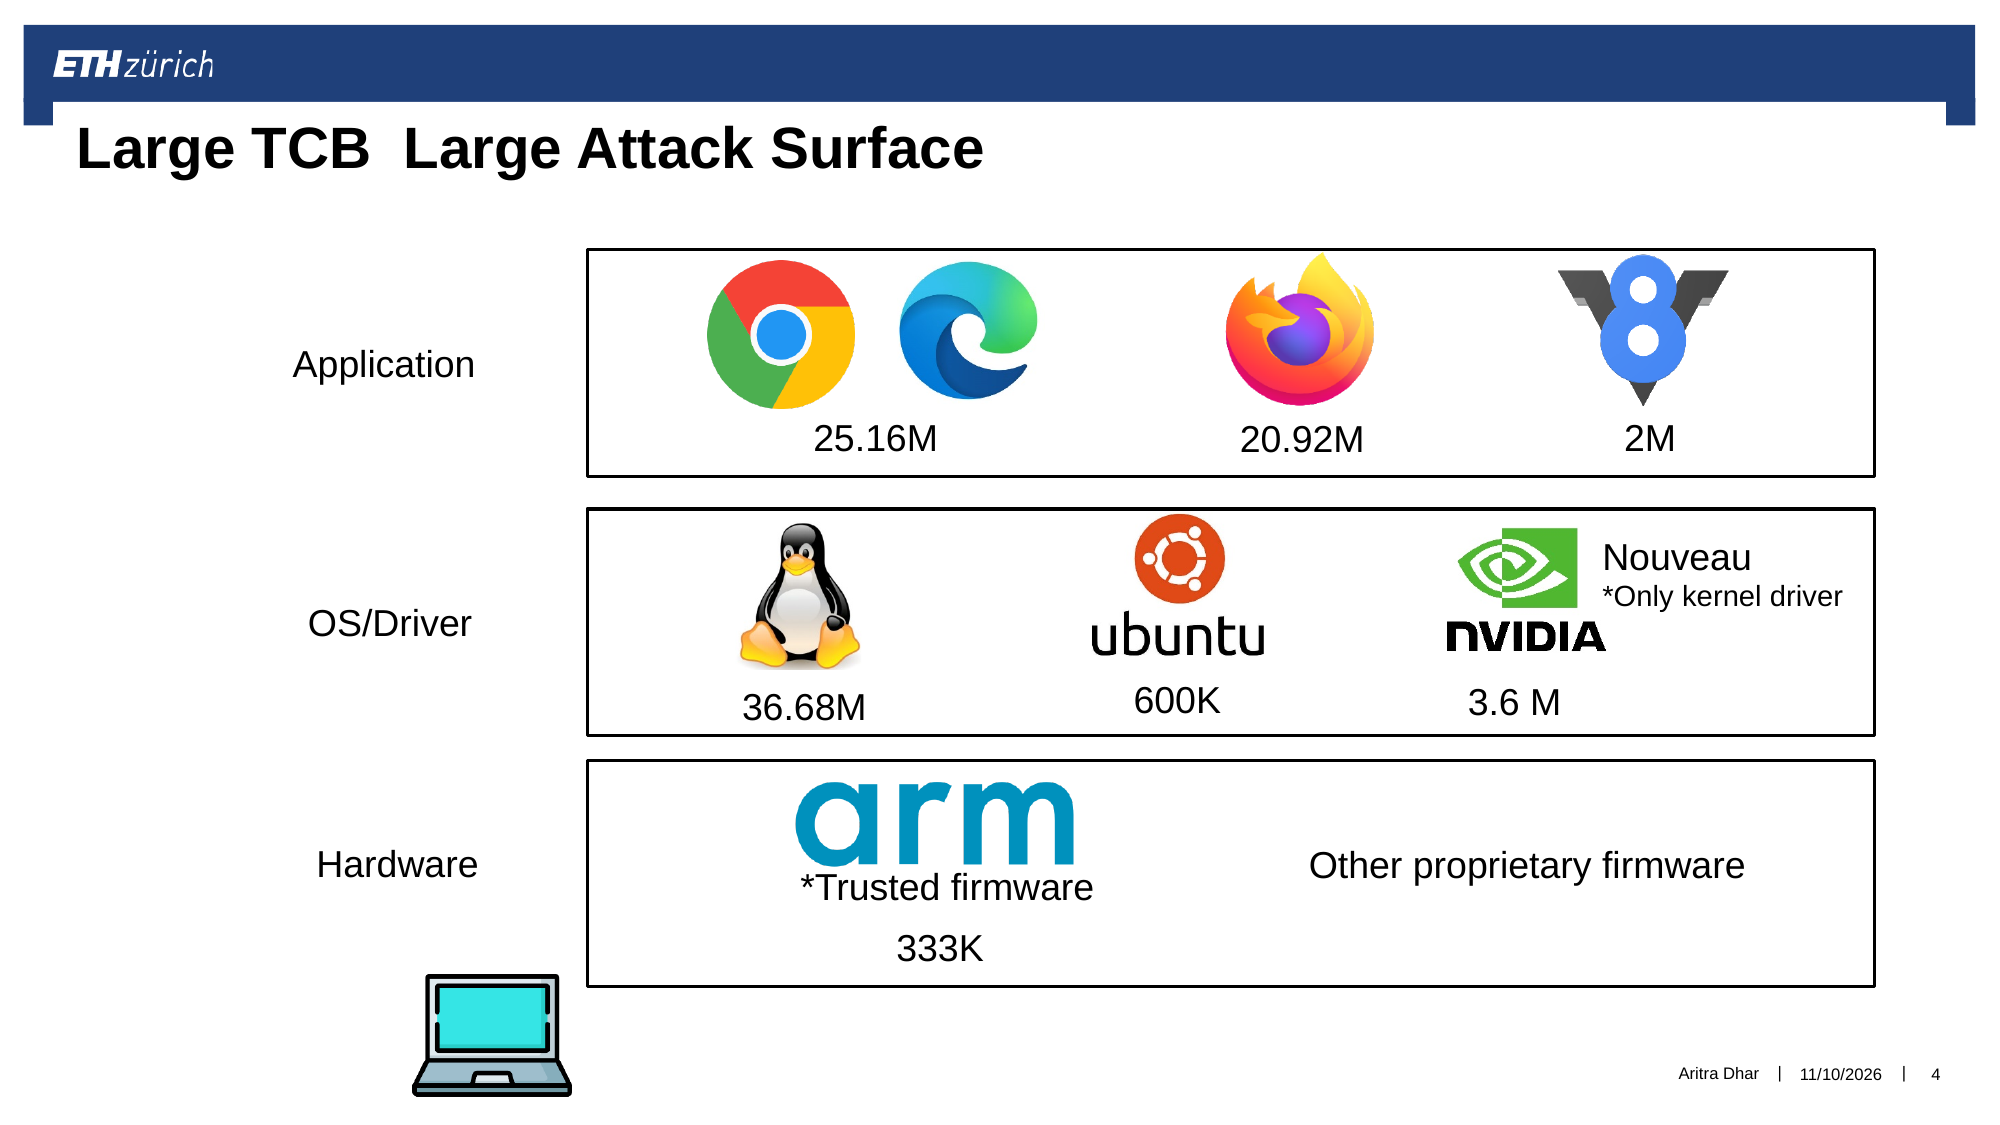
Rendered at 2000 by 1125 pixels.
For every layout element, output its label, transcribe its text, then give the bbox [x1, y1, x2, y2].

picture [779, 774, 1092, 876]
text_box Hardware [301, 832, 494, 892]
text_box [585, 248, 1877, 478]
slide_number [1790, 1034, 1892, 1112]
text_box Application [277, 332, 491, 393]
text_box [1091, 500, 1264, 730]
text_box Other proprietary firmware [1293, 833, 1761, 893]
text_box 333K [881, 916, 999, 977]
text_box [1263, 507, 1877, 737]
text_box OS/Driver [293, 591, 488, 652]
footer Aritra Dhar [999, 1034, 1760, 1111]
text_box [585, 758, 1877, 989]
picture [1441, 526, 1610, 653]
text_box *Trusted firmware [785, 855, 1110, 916]
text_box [726, 520, 884, 737]
text_box 3.6 M [1453, 670, 1577, 731]
picture [897, 256, 1046, 405]
text_box [585, 507, 1091, 737]
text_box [1552, 251, 1734, 468]
picture [412, 955, 572, 1115]
picture [707, 260, 856, 409]
text_box Nouveau *Only kernel driver [1608, 525, 1867, 620]
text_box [1215, 252, 1382, 469]
slide_number 4 [1906, 1034, 1966, 1112]
